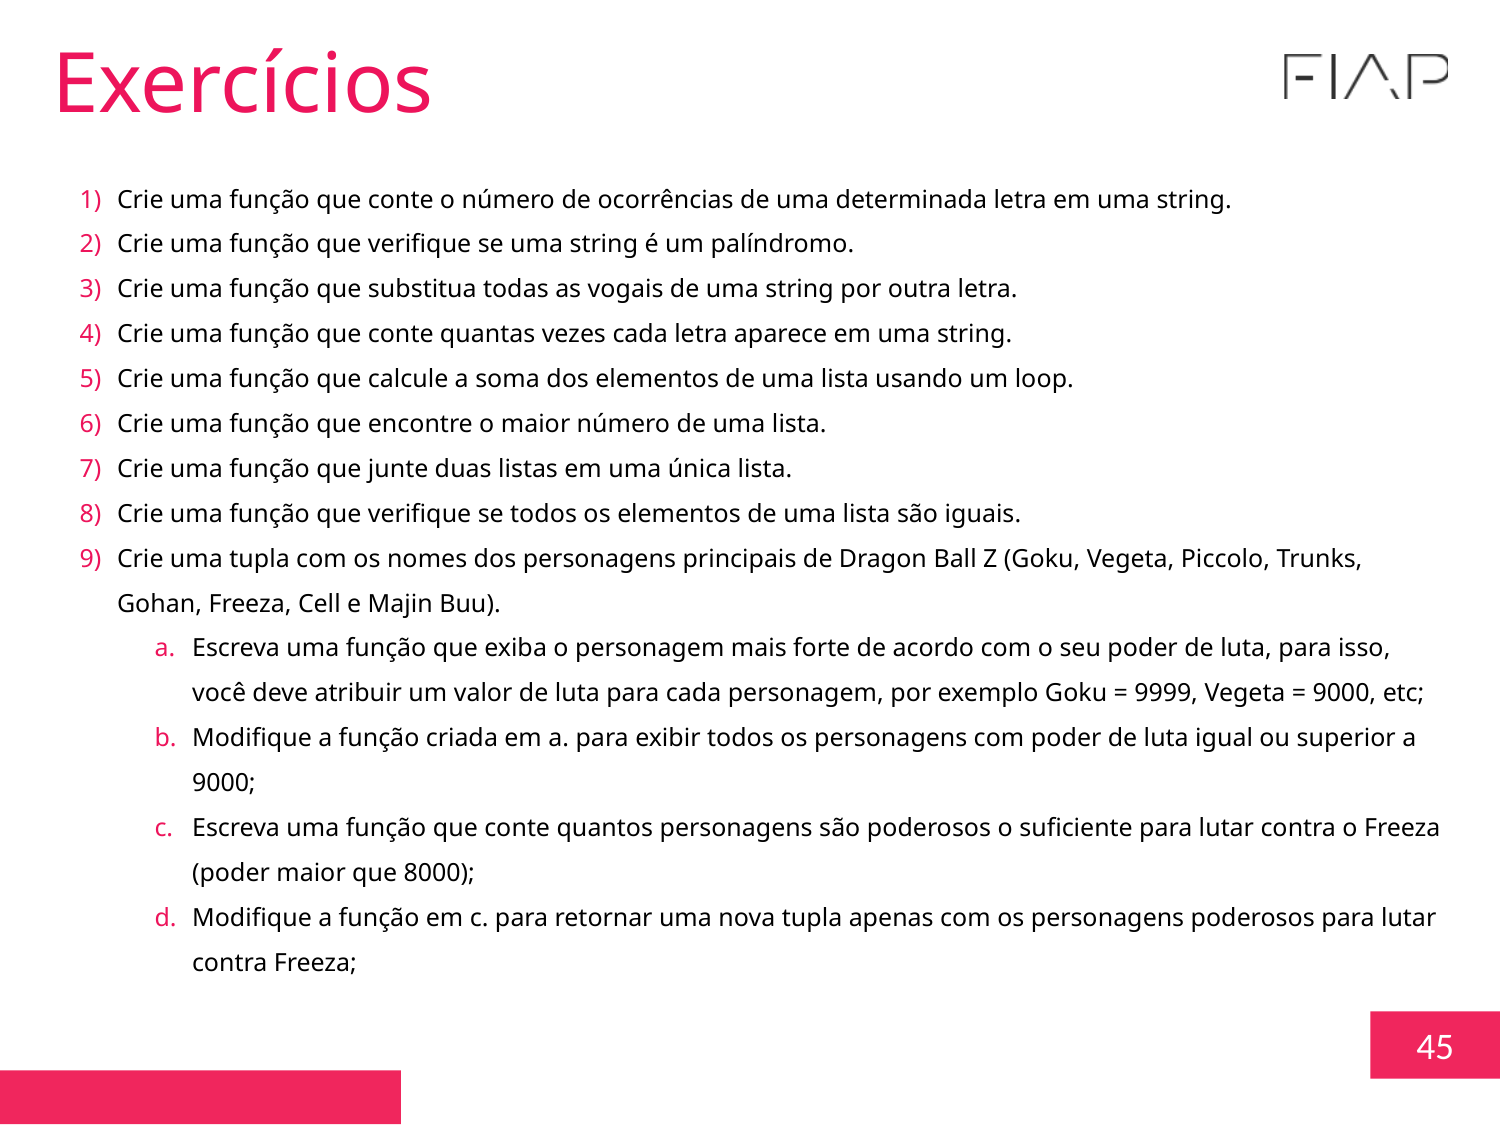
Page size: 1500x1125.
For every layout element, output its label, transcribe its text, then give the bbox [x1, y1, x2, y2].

text_box Exercícios [37, 21, 1152, 137]
text_box Crie uma função que conte o número de ocorrências de uma determinada letra em uma string. Crie uma função que verifique se uma string é um palíndromo. Crie uma função que substitua todas as vogais de uma string por outra letra. Crie uma função que conte quantas vezes cada letra aparece em uma string. Crie uma função que calcule a soma dos elementos de uma lista usando um loop. Crie uma função que encontre o maior número de uma lista. Crie uma função que junte duas listas em uma única lista. Crie uma função que verifique se todos os elementos de uma lista são iguais. Crie uma tupla com os nomes dos personagens principais de Dragon Ball Z (Goku, Vegeta, Piccolo, Trunks, Gohan, Freeza, Cell e Majin Buu). Escreva uma função que exiba o personagem mais forte de acordo com o seu poder de luta, para isso, você deve atribuir um valor de luta para cada personagem, por exemplo Goku = 9999, Vegeta = 9000, etc; Modifique a função criada em a. para exibir todos os personagens com poder de luta igual ou superior a 9000; Escreva uma função que conte quantos personagens são poderosos o suficiente para lutar contra o Freeza (poder maior que 8000); Modifique a função em c. para retornar uma nova tupla apenas com os personagens poderosos para lutar contra Freeza; [64, 160, 1459, 231]
